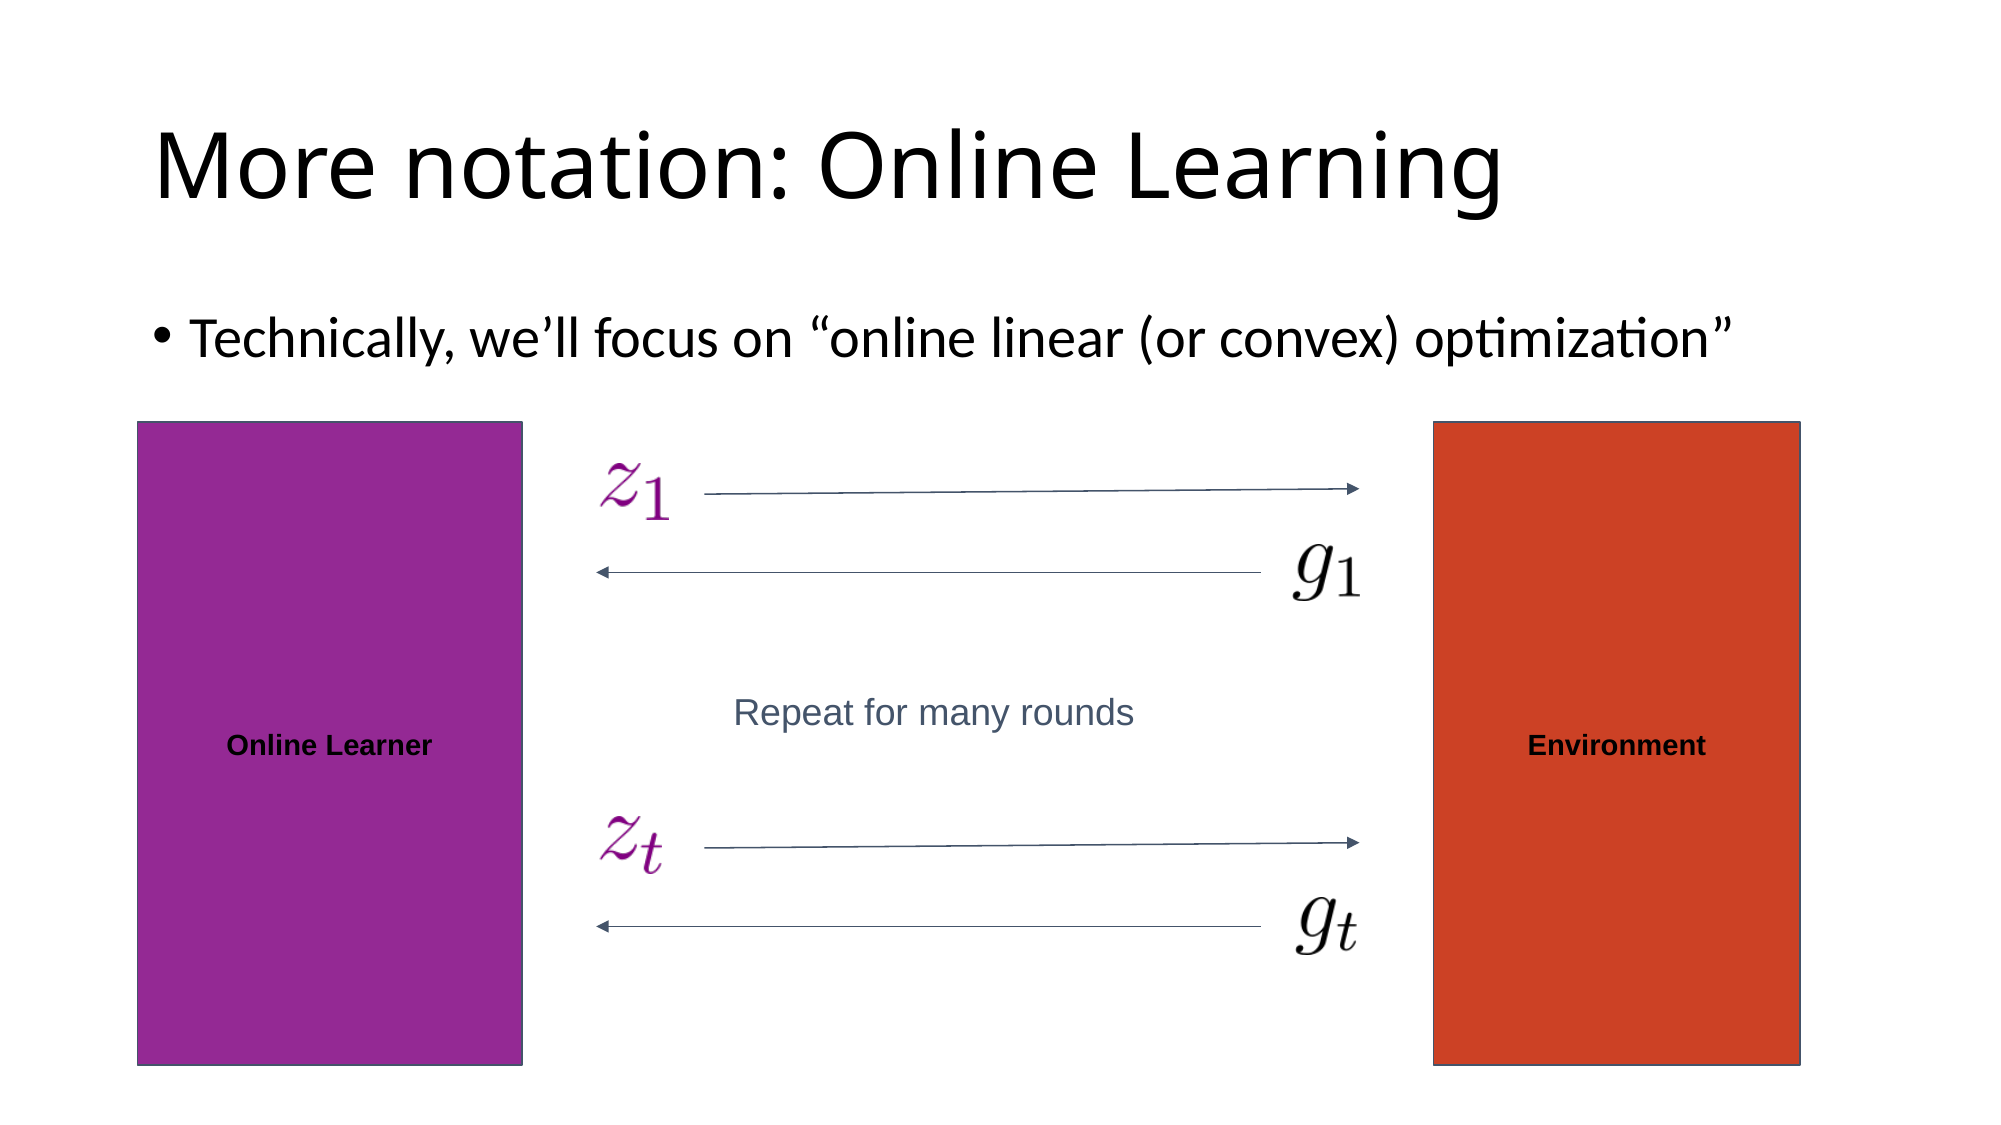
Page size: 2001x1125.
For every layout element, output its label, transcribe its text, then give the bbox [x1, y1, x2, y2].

text_box Environment [1433, 422, 1801, 1066]
picture [596, 816, 662, 874]
text_box Online Learner [137, 422, 523, 1066]
text_box Repeat for many rounds [718, 673, 1664, 749]
picture [1294, 897, 1357, 955]
title More notation: Online Learning [137, 59, 1863, 278]
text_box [704, 842, 1360, 849]
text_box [596, 463, 1360, 601]
list Technically, we’ll focus on “online linear (or convex) optimization” [137, 299, 1863, 1014]
